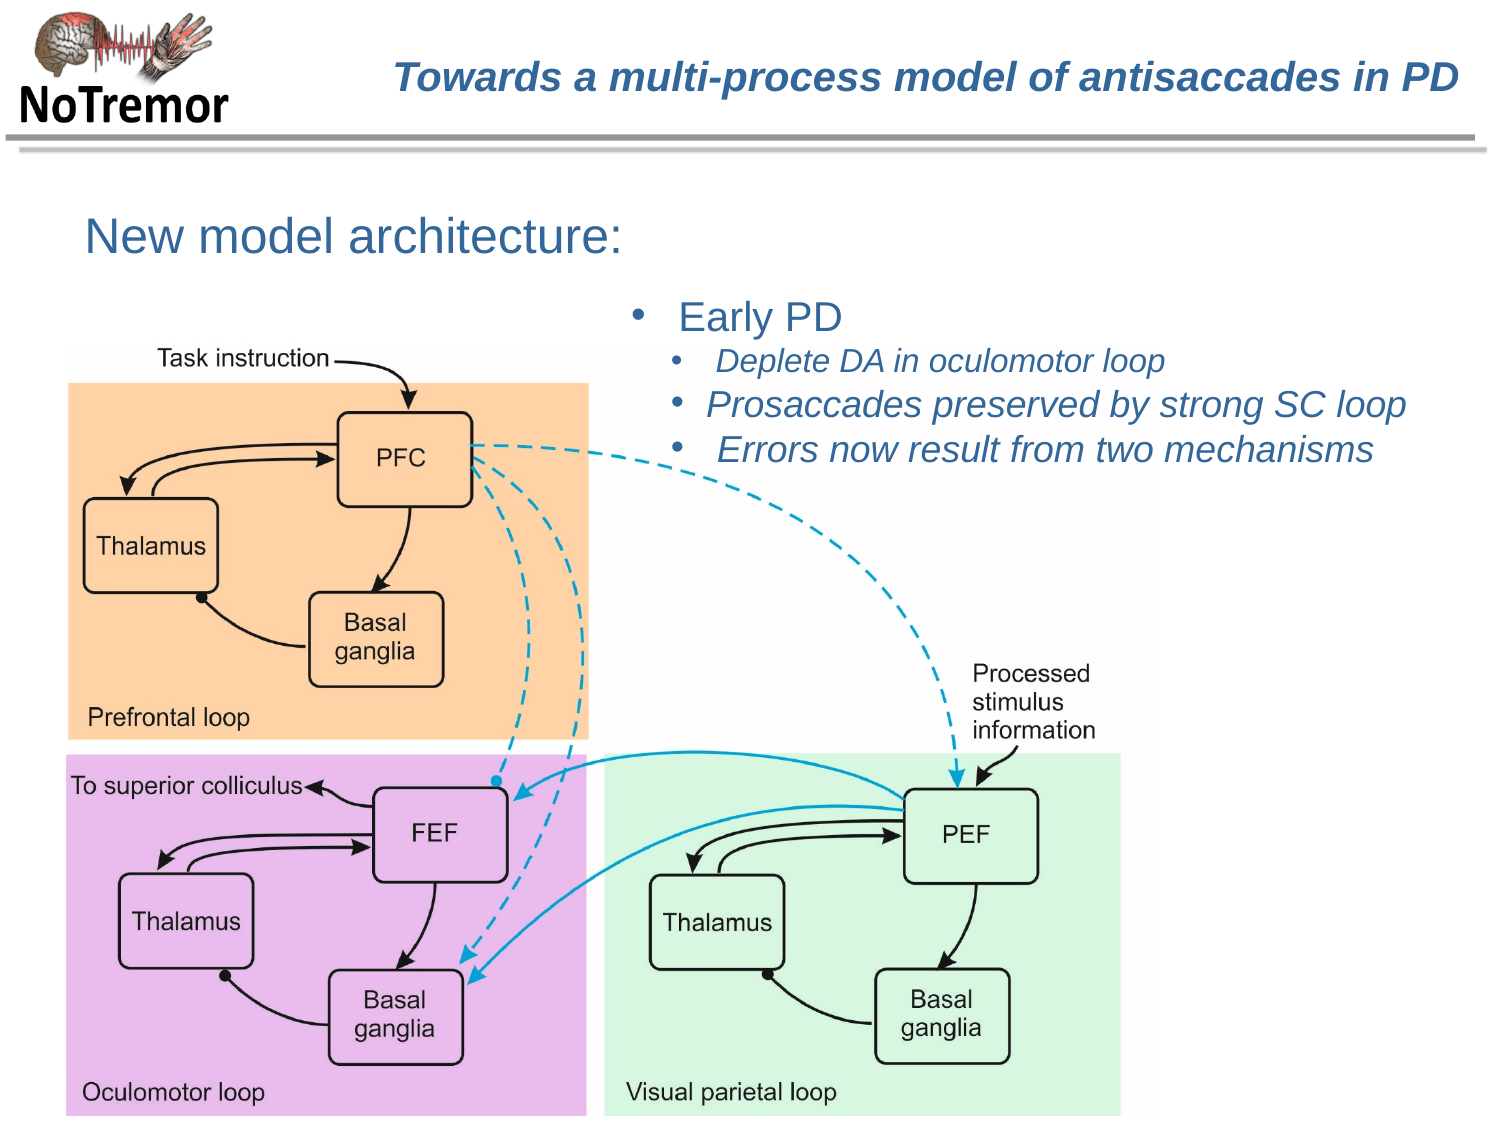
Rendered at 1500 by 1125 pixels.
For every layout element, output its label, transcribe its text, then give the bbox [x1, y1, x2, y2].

text_box Early PD Deplete DA in oculomotor loop Prosaccades preserved by strong SC loop Errors now result from two mechanisms [616, 282, 1475, 477]
picture [66, 343, 1158, 1116]
picture [17, 7, 231, 125]
title Towards a multi-process model of antisaccades in PD [349, 24, 1476, 126]
text_box New model architecture: [69, 196, 639, 271]
